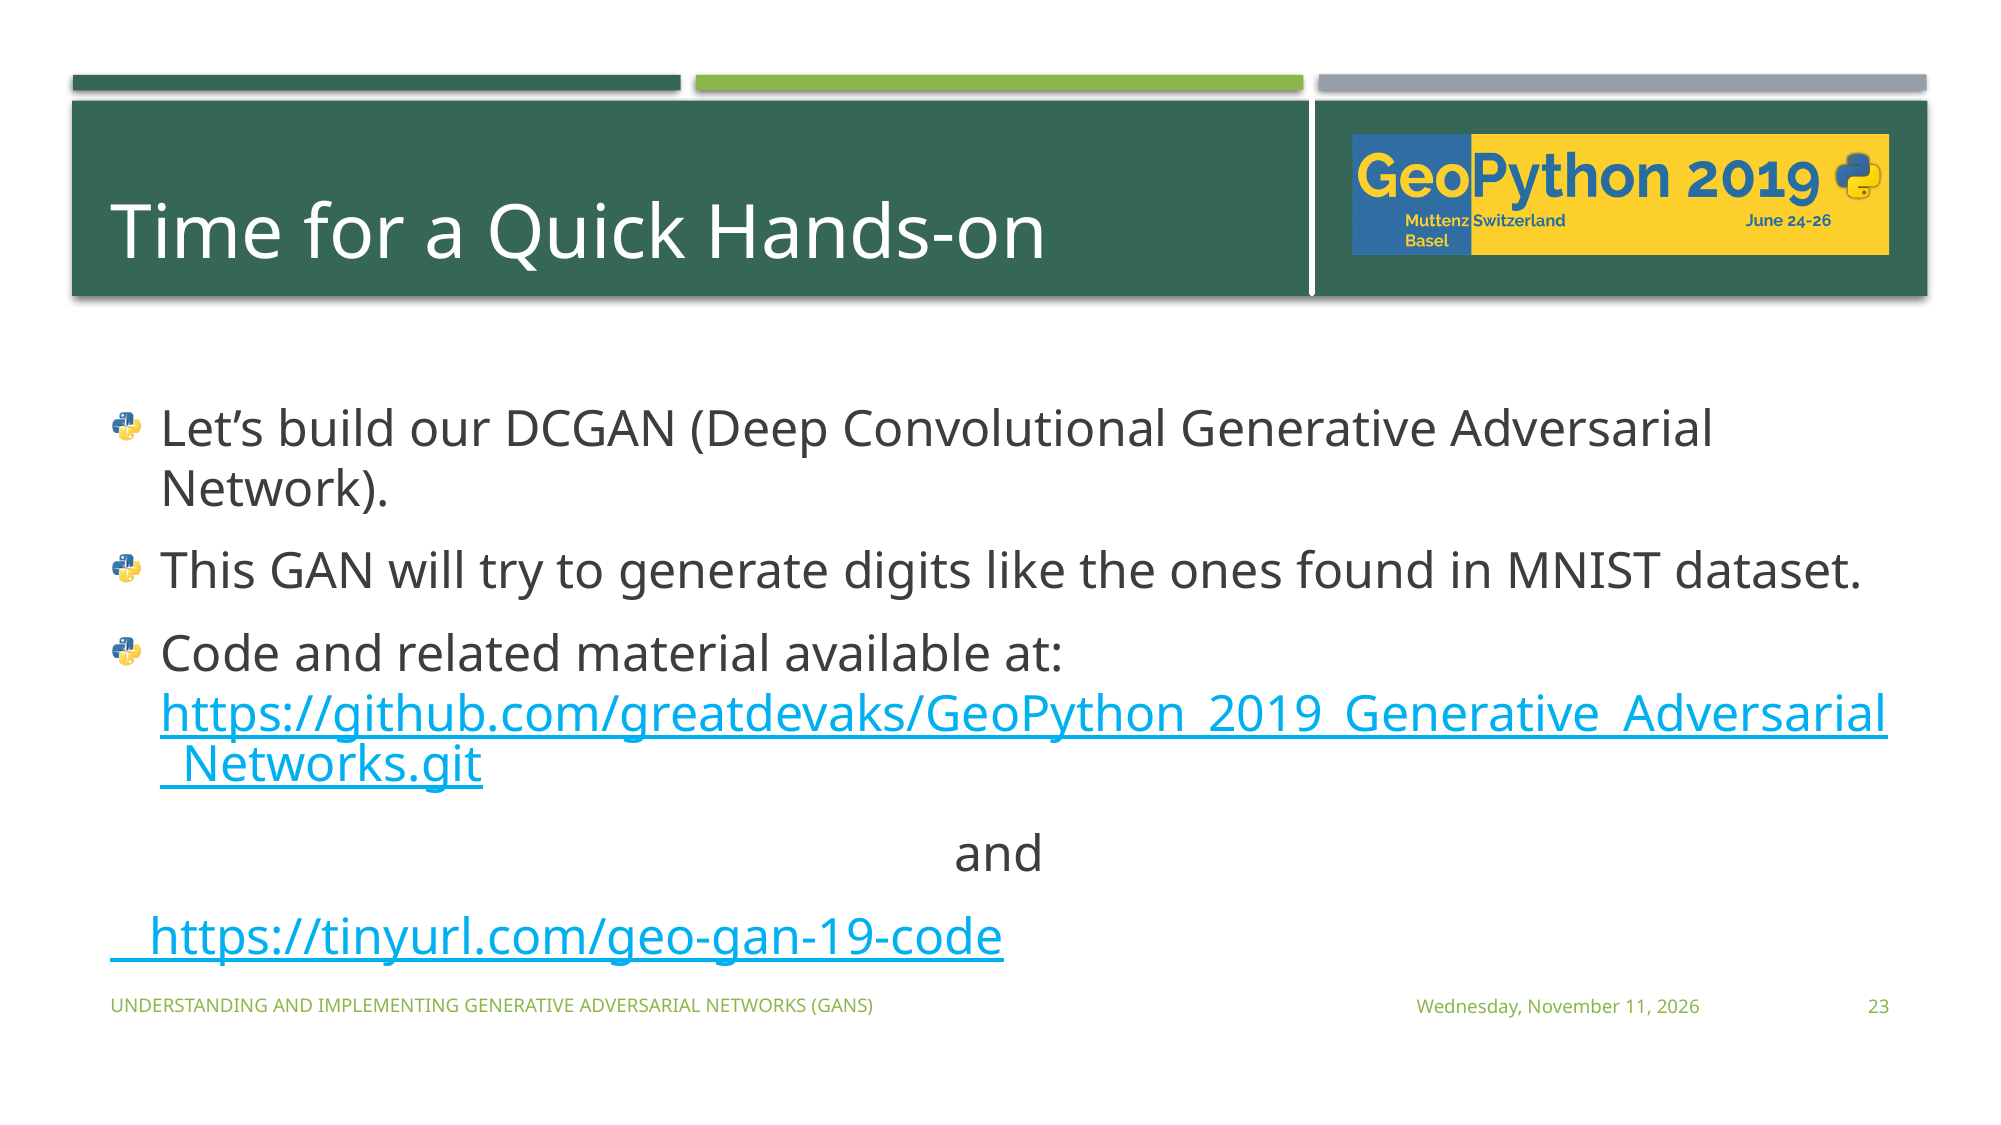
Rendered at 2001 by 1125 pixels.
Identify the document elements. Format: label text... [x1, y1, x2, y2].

picture [1351, 133, 1890, 256]
slide_number 23 [1732, 977, 1905, 1037]
footer Understanding and Implementing Generative adversarial networks (gans) [95, 976, 1230, 1037]
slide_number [1247, 977, 1715, 1037]
title Time for a Quick Hands-on [1319, 115, 1905, 282]
list Let’s build our DCGAN (Deep Convolutional Generative Adversarial Network). This GAN will try to generate digits like the ones found in MNIST dataset. Code and related material available at: https://github.com/greatdevaks/GeoPython_2019_Generative_Adversarial_Networks.git and https://tinyurl.com/geo-gan-19-code [95, 357, 1905, 962]
title Time for a Quick Hands-on [95, 115, 1305, 282]
